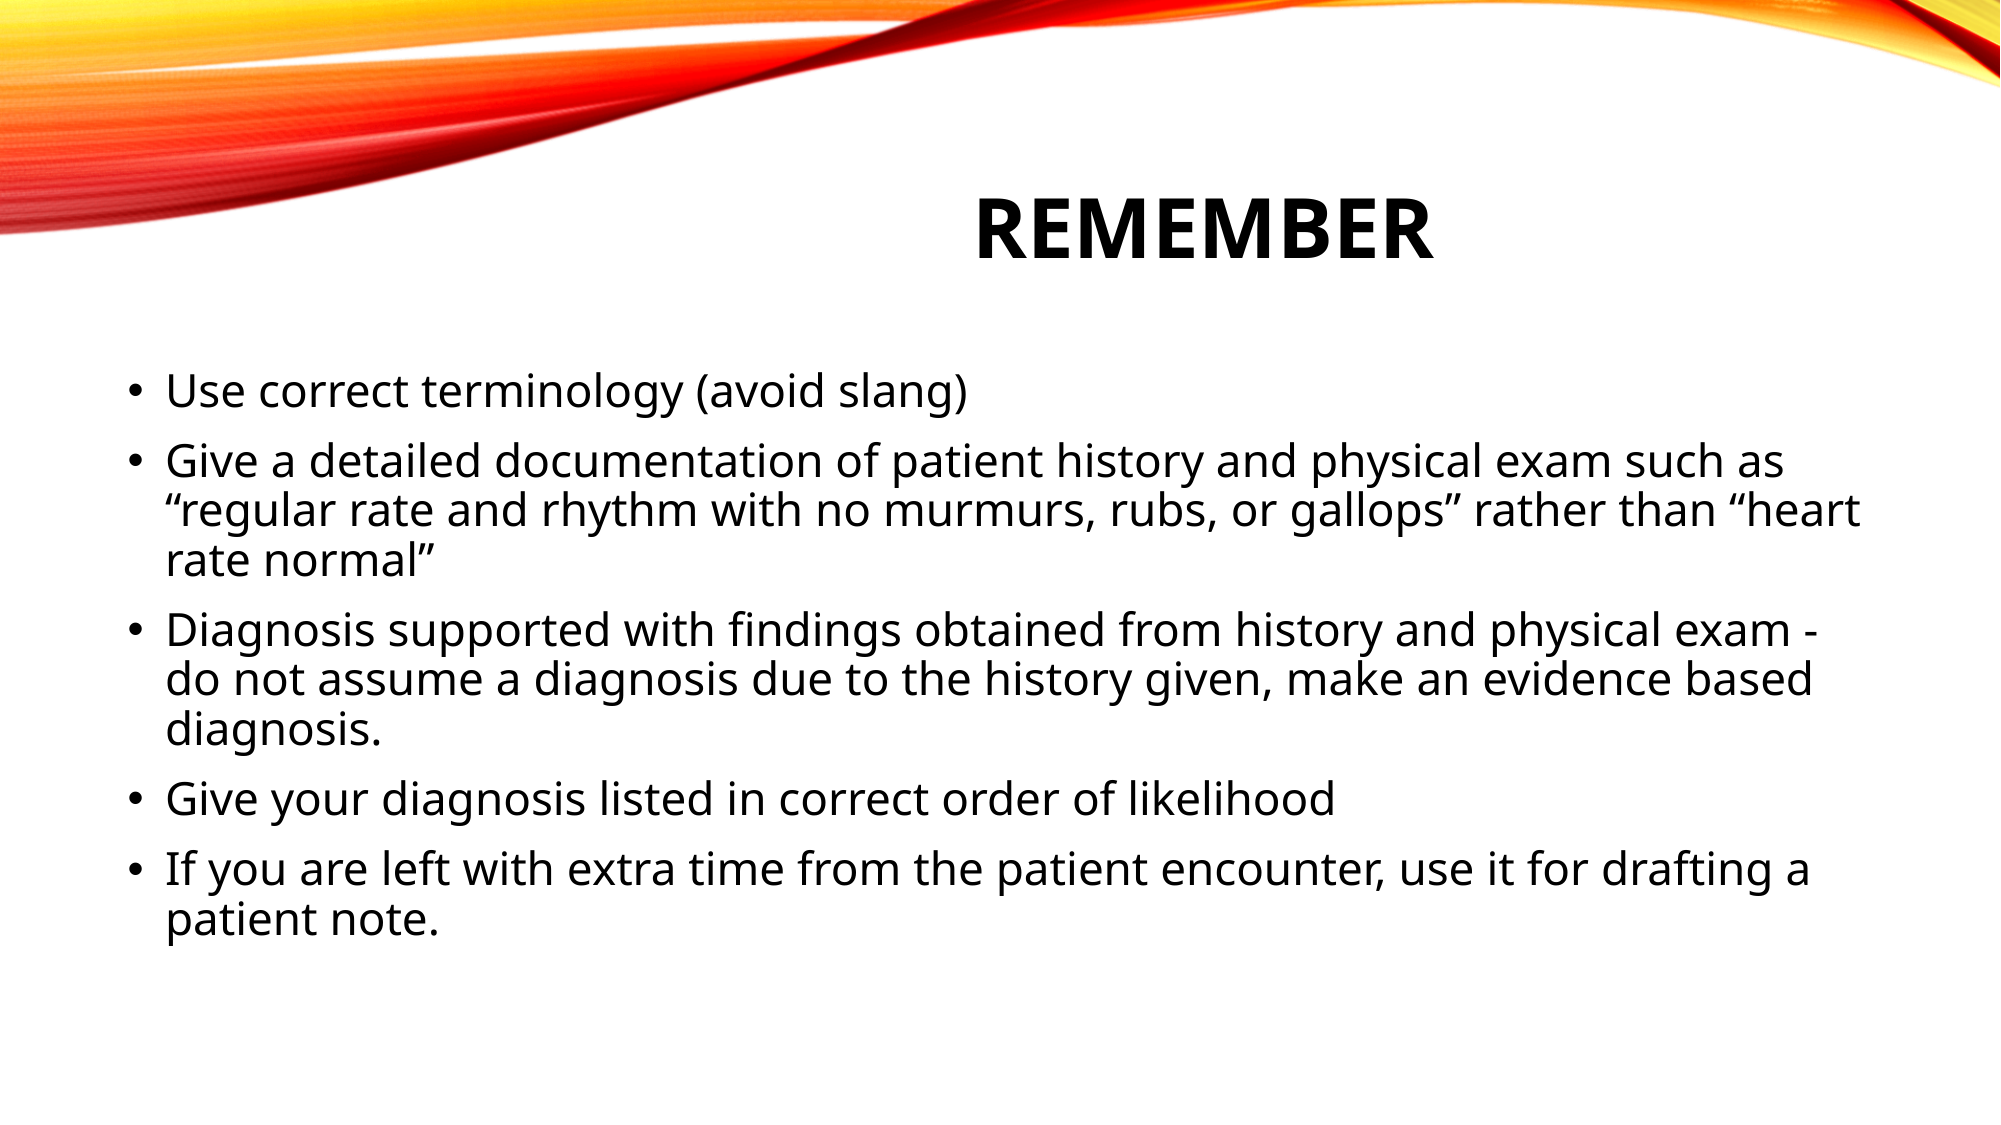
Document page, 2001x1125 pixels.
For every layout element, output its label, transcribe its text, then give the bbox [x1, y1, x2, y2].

title REMEMBER [474, 125, 1888, 338]
picture [0, 0, 2000, 237]
list Use correct terminology (avoid slang) Give a detailed documentation of patient history and physical exam such as “regular rate and rhythm with no murmurs, rubs, or gallops” rather than “heart rate normal” Diagnosis supported with findings obtained from history and physical exam - do not assume a diagnosis due to the history given, make an evidence based diagnosis. Give your diagnosis listed in correct order of likelihood If you are left with extra time from the patient encounter, use it for drafting a patient note. [112, 360, 1888, 1021]
